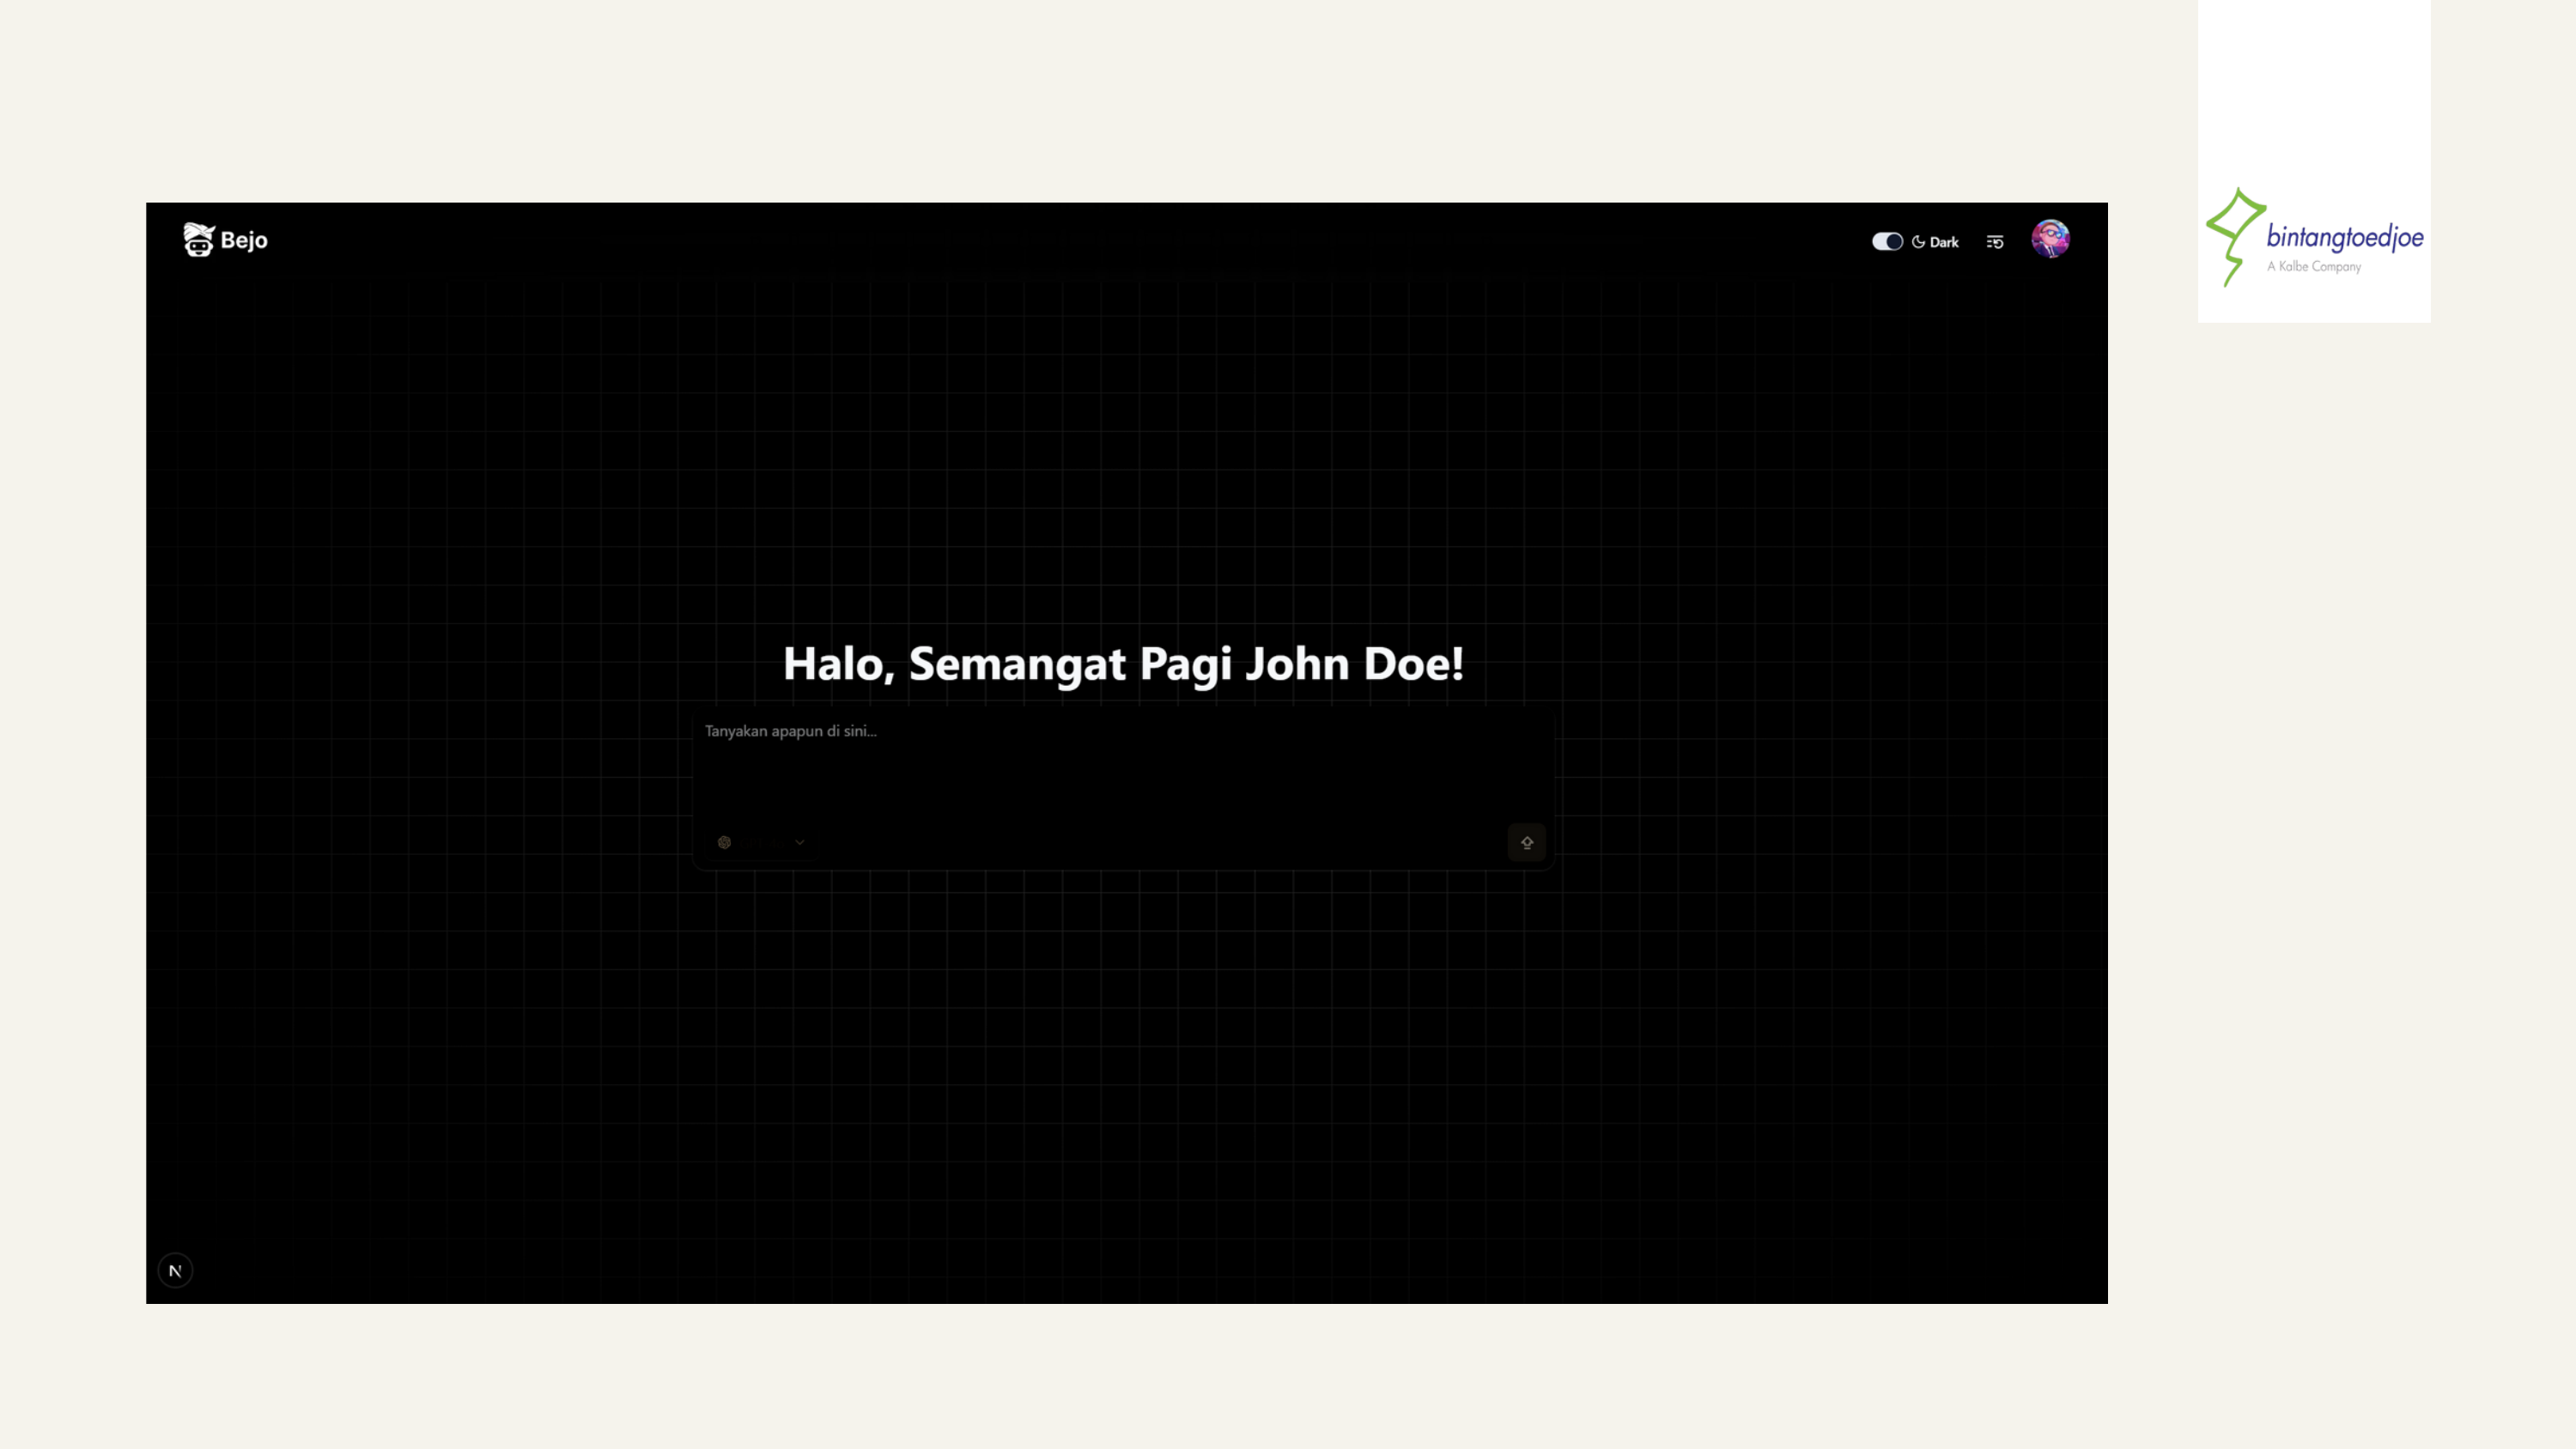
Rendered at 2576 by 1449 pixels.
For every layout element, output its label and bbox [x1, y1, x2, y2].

text_box [146, 203, 2108, 1304]
text_box [2198, 0, 2432, 324]
